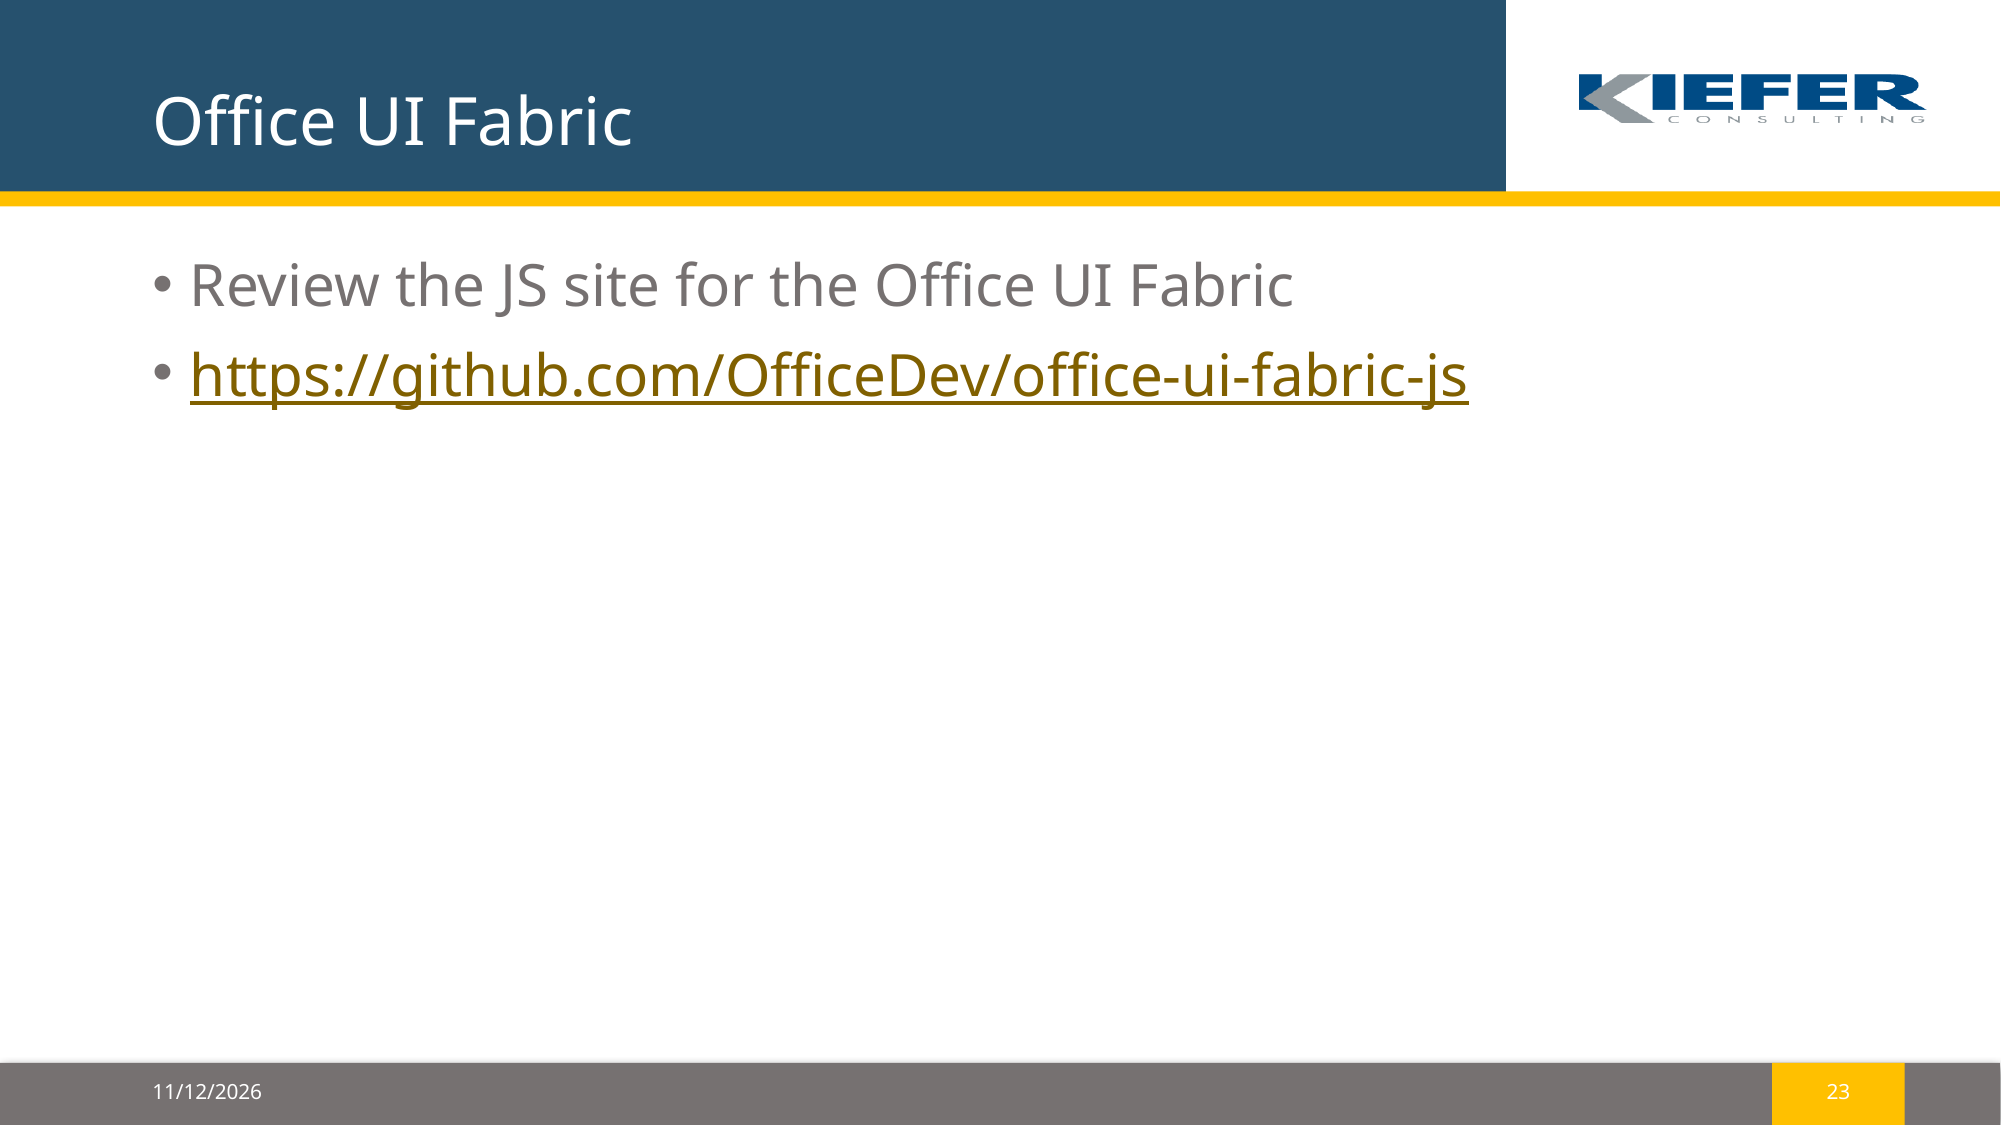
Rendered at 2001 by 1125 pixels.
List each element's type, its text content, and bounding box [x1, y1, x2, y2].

slide_number 23 [1772, 1063, 1905, 1123]
title Office UI Fabric [137, 50, 1492, 198]
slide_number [137, 1063, 588, 1123]
list Review the JS site for the Office UI Fabric https://github.com/OfficeDev/office-ui-fabric-js [137, 248, 1863, 962]
picture [1537, 52, 1968, 146]
